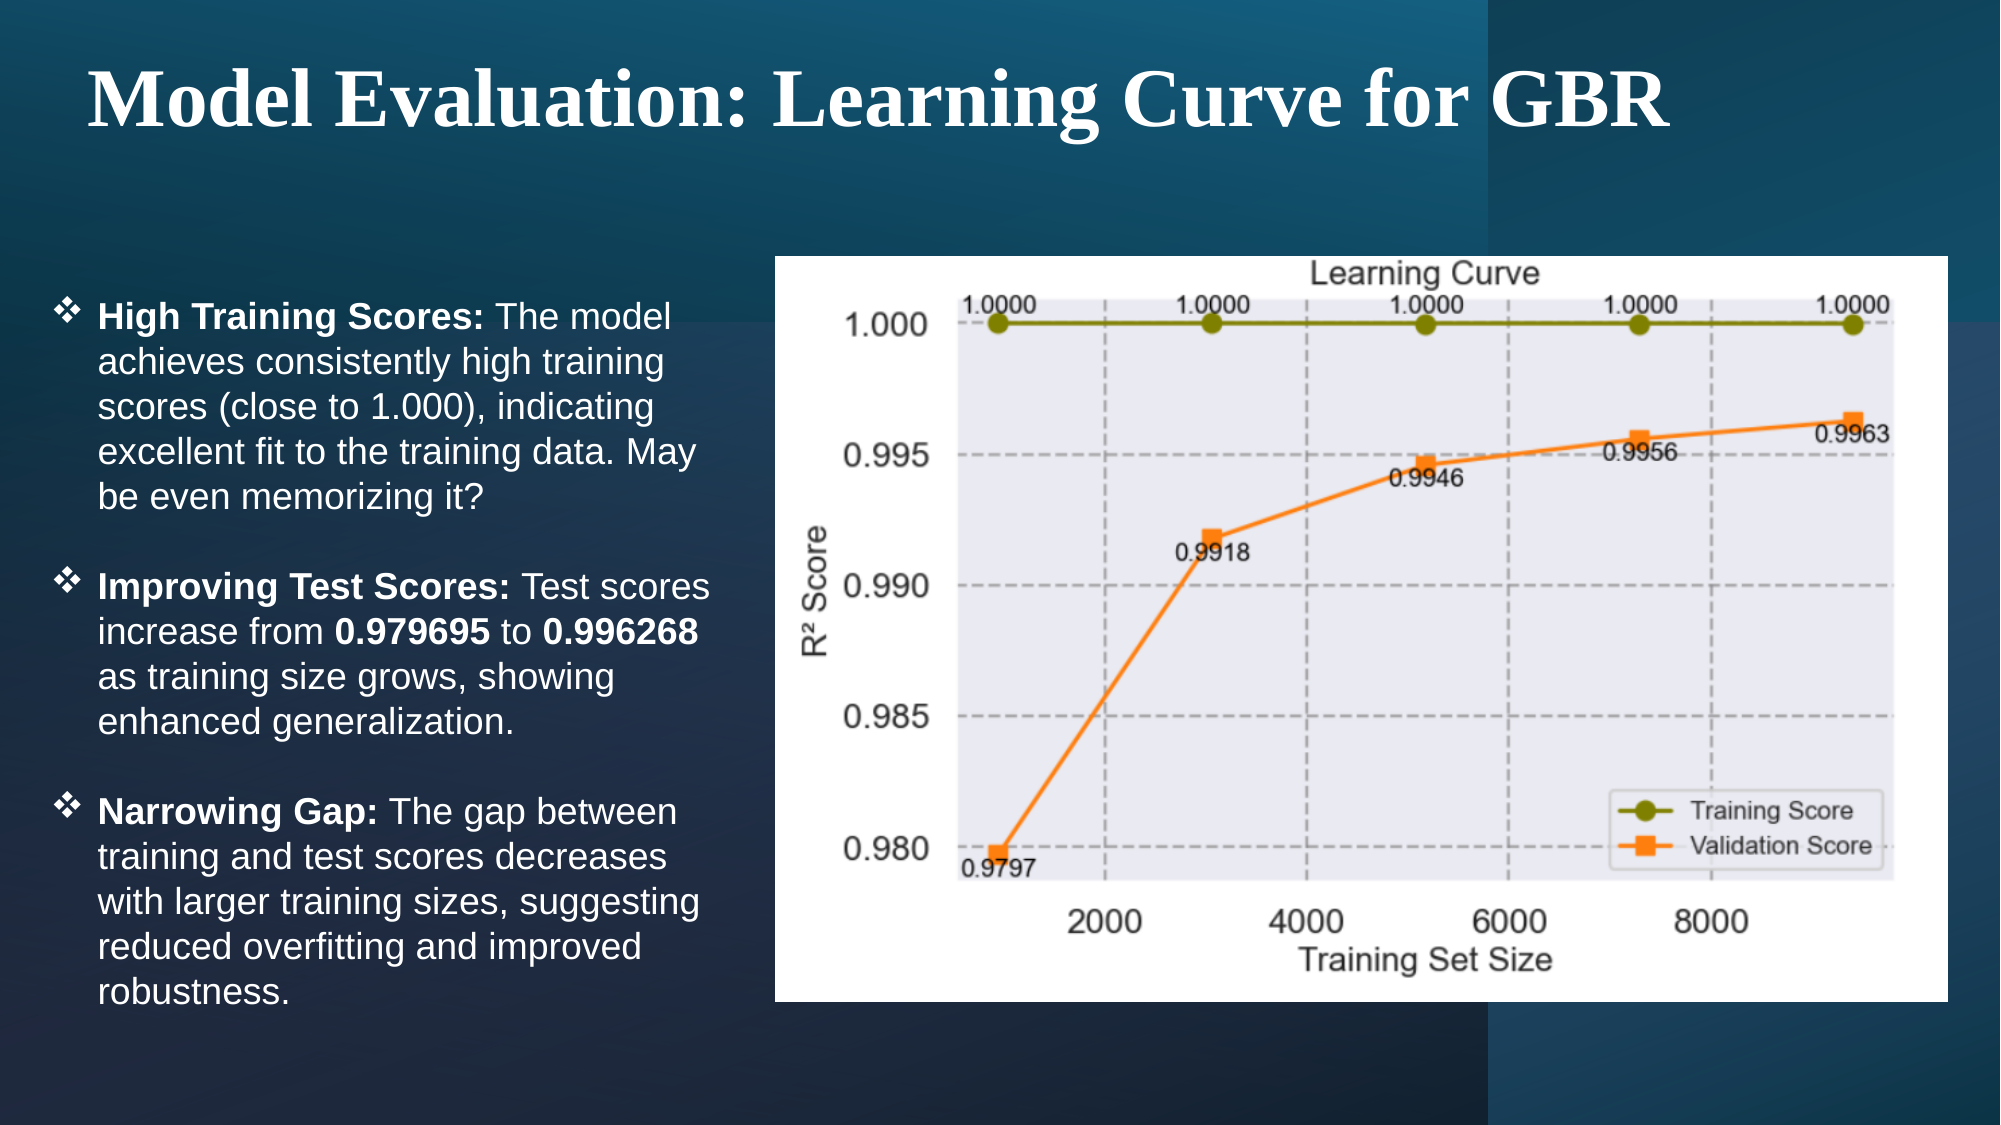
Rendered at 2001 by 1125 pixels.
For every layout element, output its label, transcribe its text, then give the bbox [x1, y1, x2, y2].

text_box Model Evaluation: Learning Curve for GBR [72, 35, 1853, 150]
text_box [0, 0, 1489, 321]
text_box [1489, 0, 2000, 321]
picture [774, 256, 1949, 1002]
text_box [0, 321, 2000, 1125]
text_box High Training Scores: The model achieves consistently high training scores (close to 1.000), indicating excellent fit to the training data. May be even memorizing it? Improving Test Scores: Test scores increase from 0.979695 to 0.996268 as training size grows, showing enhanced generalization. Narrowing Gap: The gap between training and test scores decreases with larger training sizes, suggesting reduced overfitting and improved robustness. [35, 284, 728, 1020]
